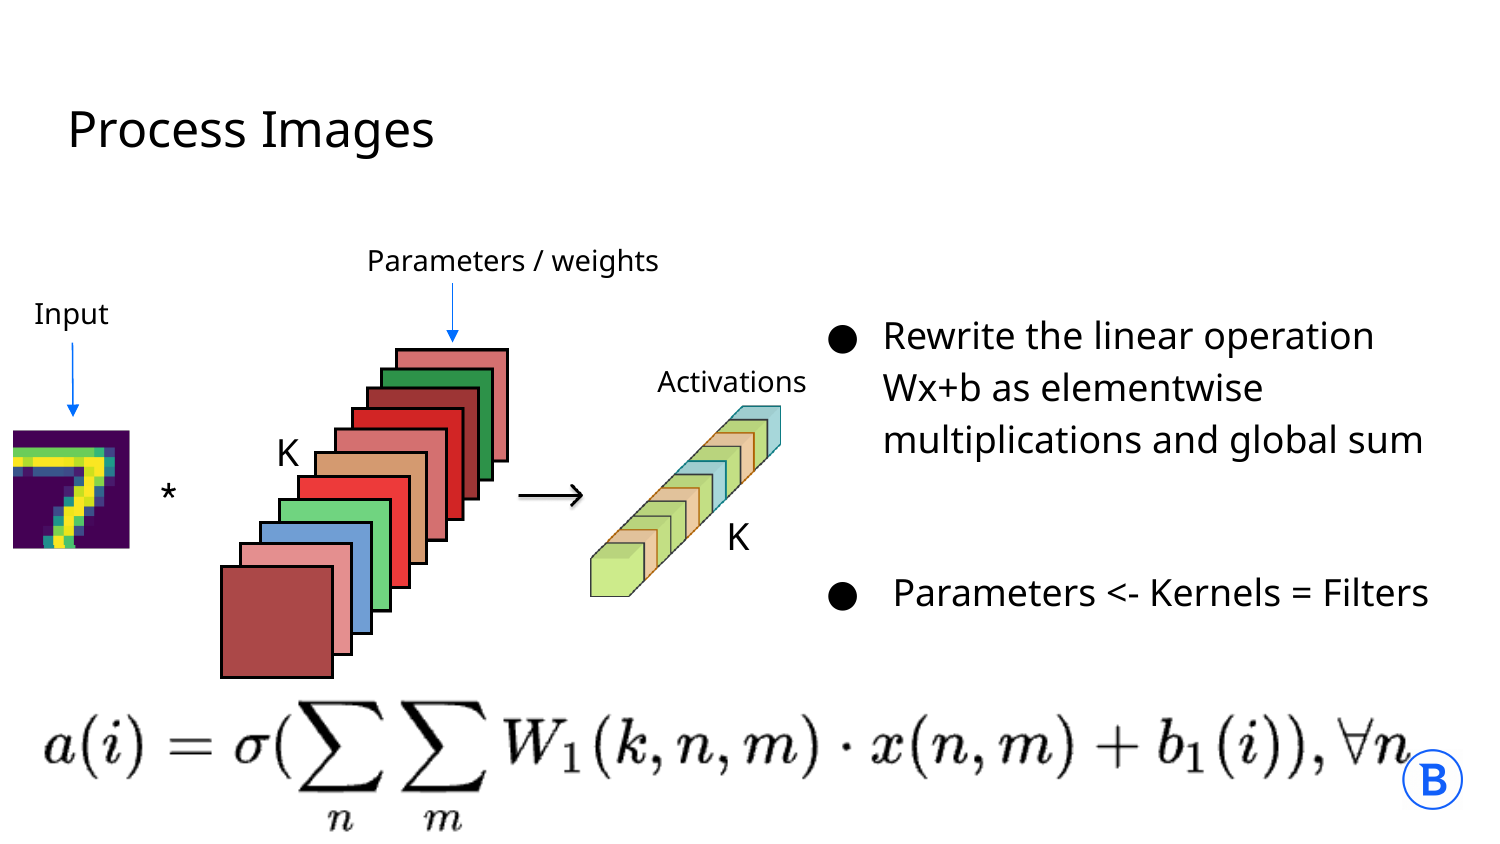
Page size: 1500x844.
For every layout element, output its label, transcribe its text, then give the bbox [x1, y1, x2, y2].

picture [32, 697, 1463, 844]
list Rewrite the linear operation Wx+b as elementwise multiplications and global sum Parameters <- Kernels = Filters [792, 290, 1469, 751]
text_box Parameters / weights [351, 227, 722, 293]
title Process Images [52, 48, 1469, 173]
text_box Input [19, 280, 149, 346]
text_box Activations [782, 348, 830, 413]
picture [13, 347, 781, 679]
